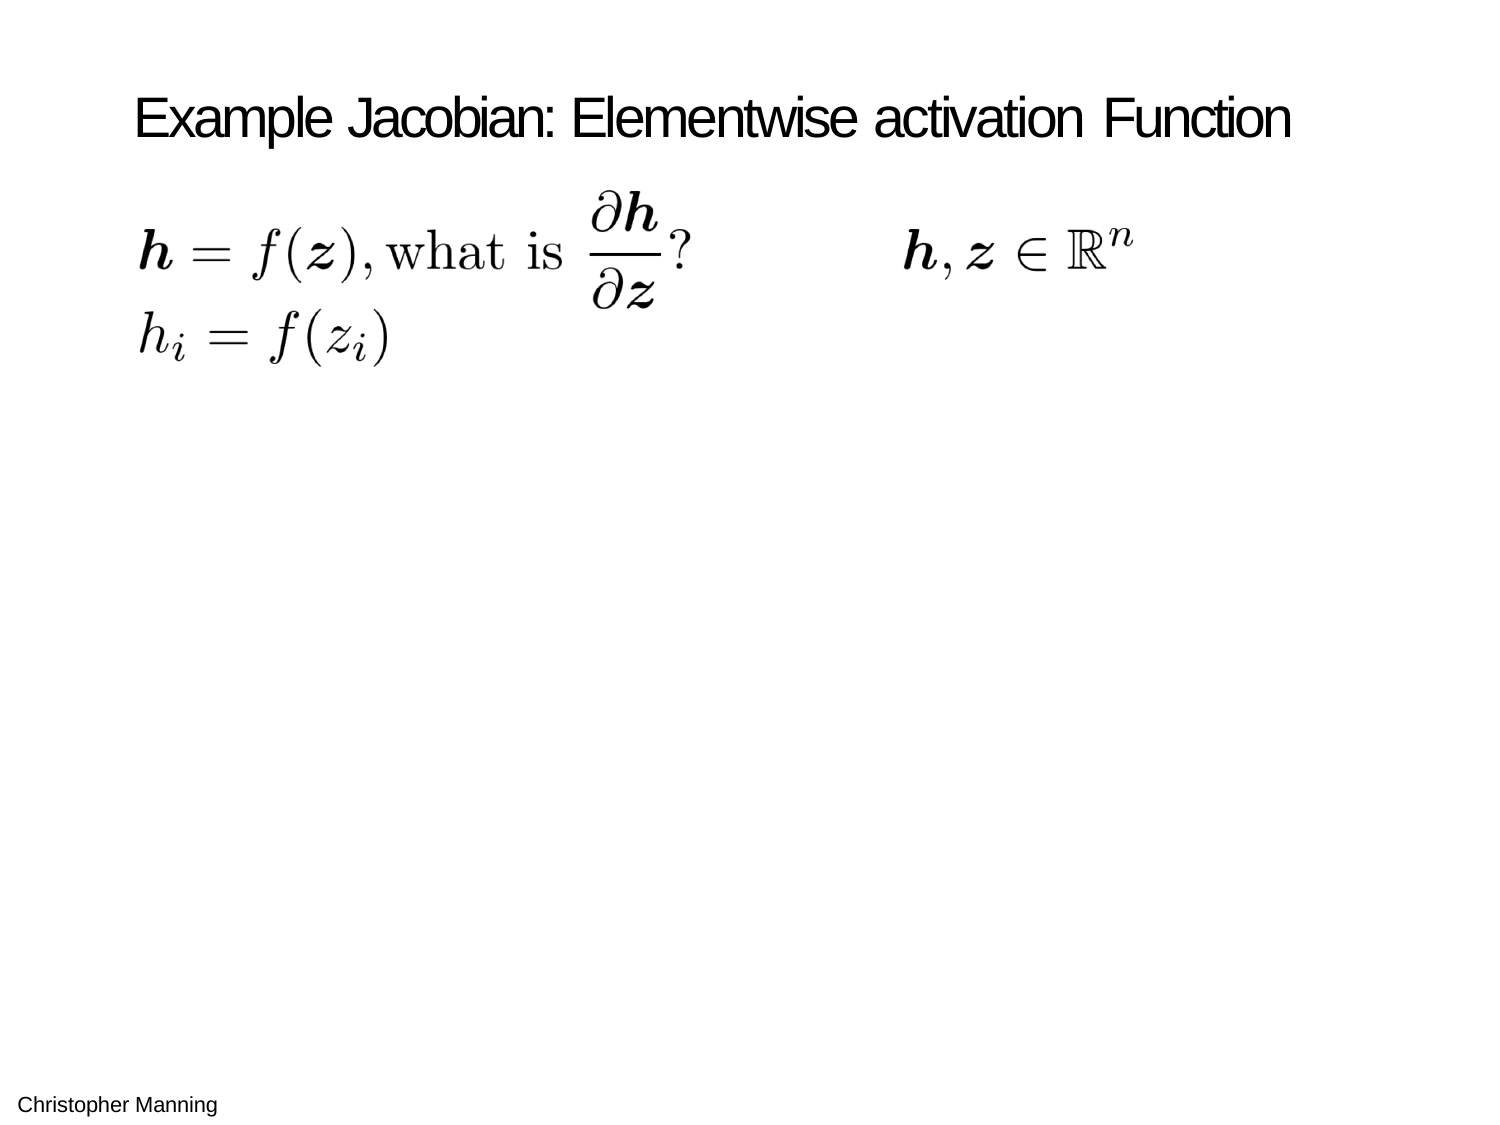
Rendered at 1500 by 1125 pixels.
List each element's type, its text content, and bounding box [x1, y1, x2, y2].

text_box Christopher Manning [2, 1083, 234, 1125]
title Example Jacobian: Elementwise activation Function [101, 18, 1325, 209]
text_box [138, 189, 1134, 368]
